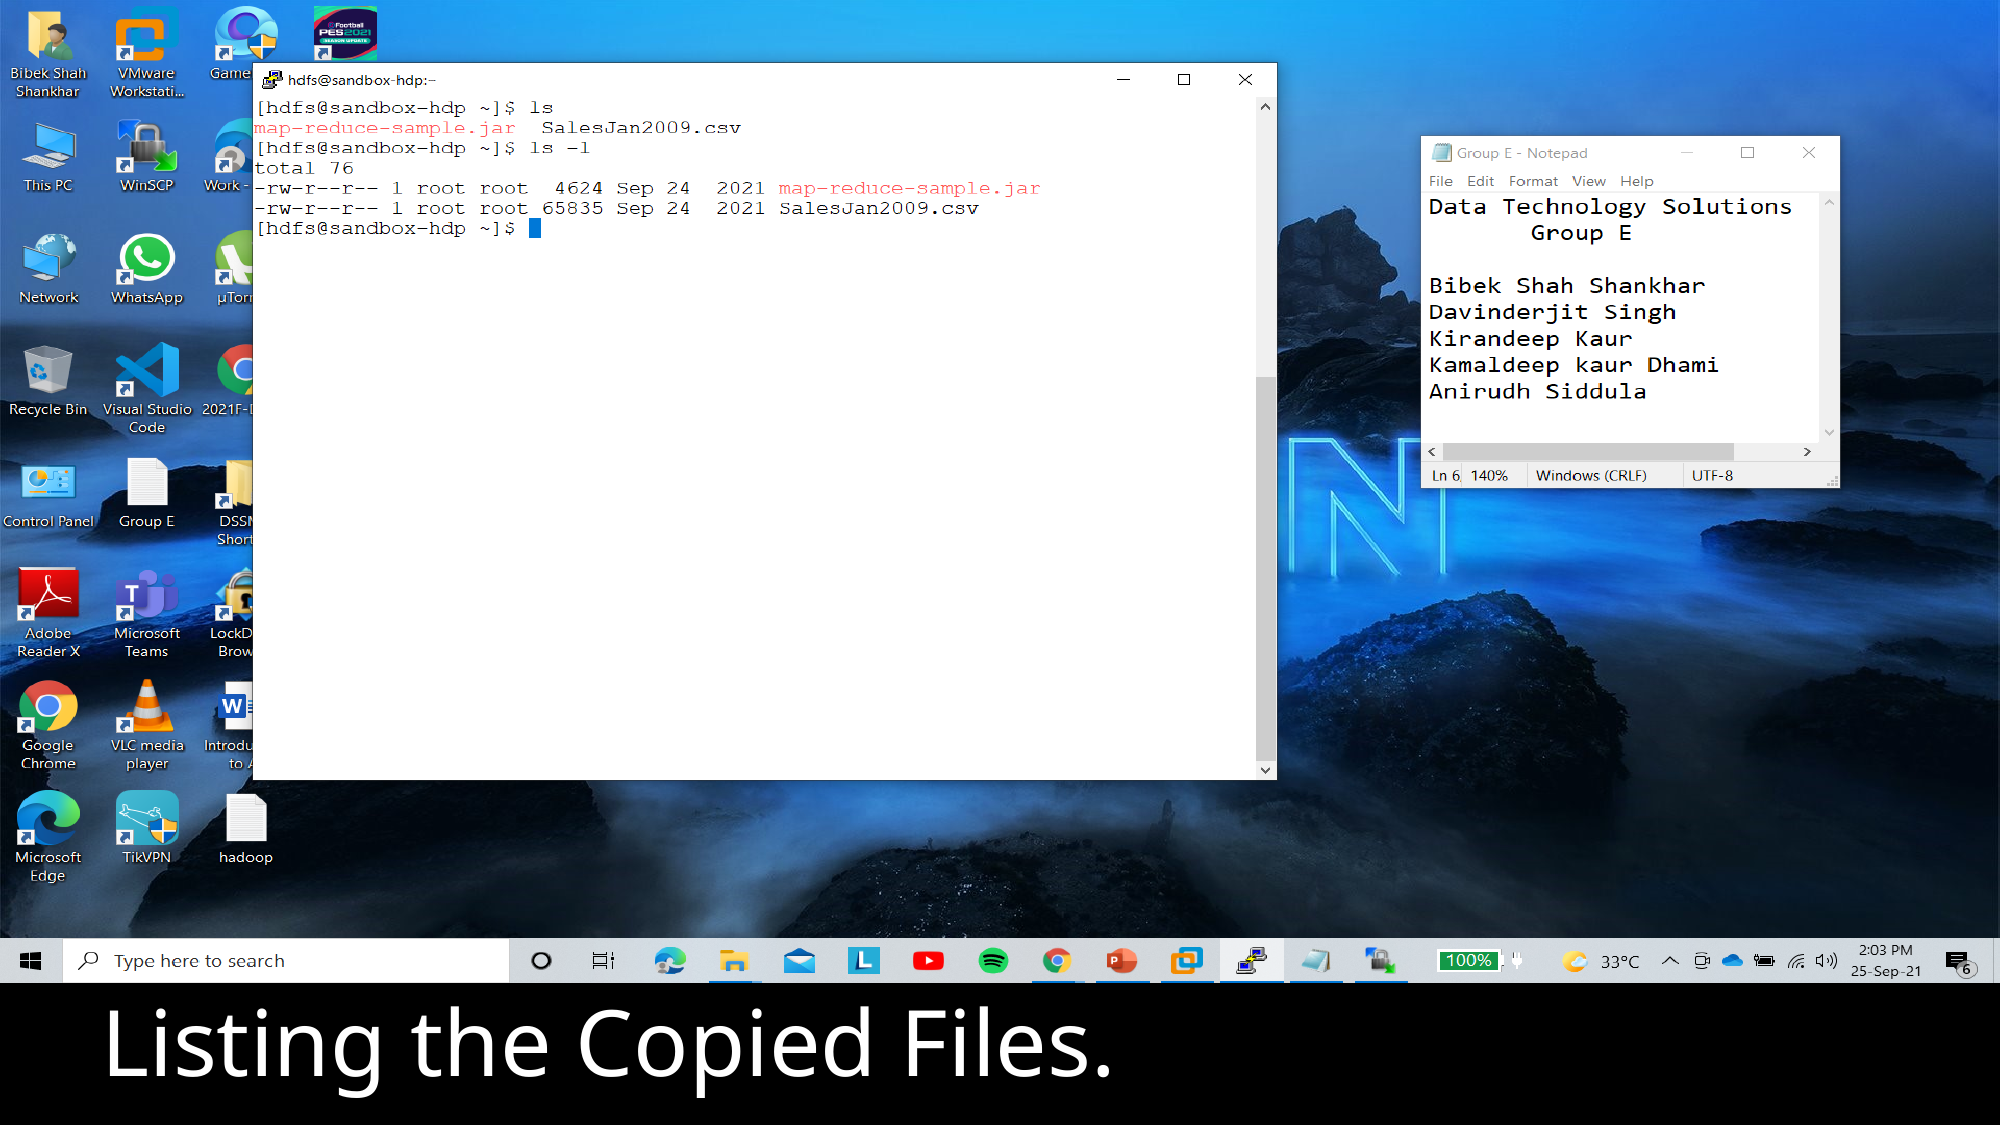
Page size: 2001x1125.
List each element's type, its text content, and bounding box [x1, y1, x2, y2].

picture [0, 0, 2000, 983]
title Listing the Copied Files. [86, 983, 1812, 1125]
